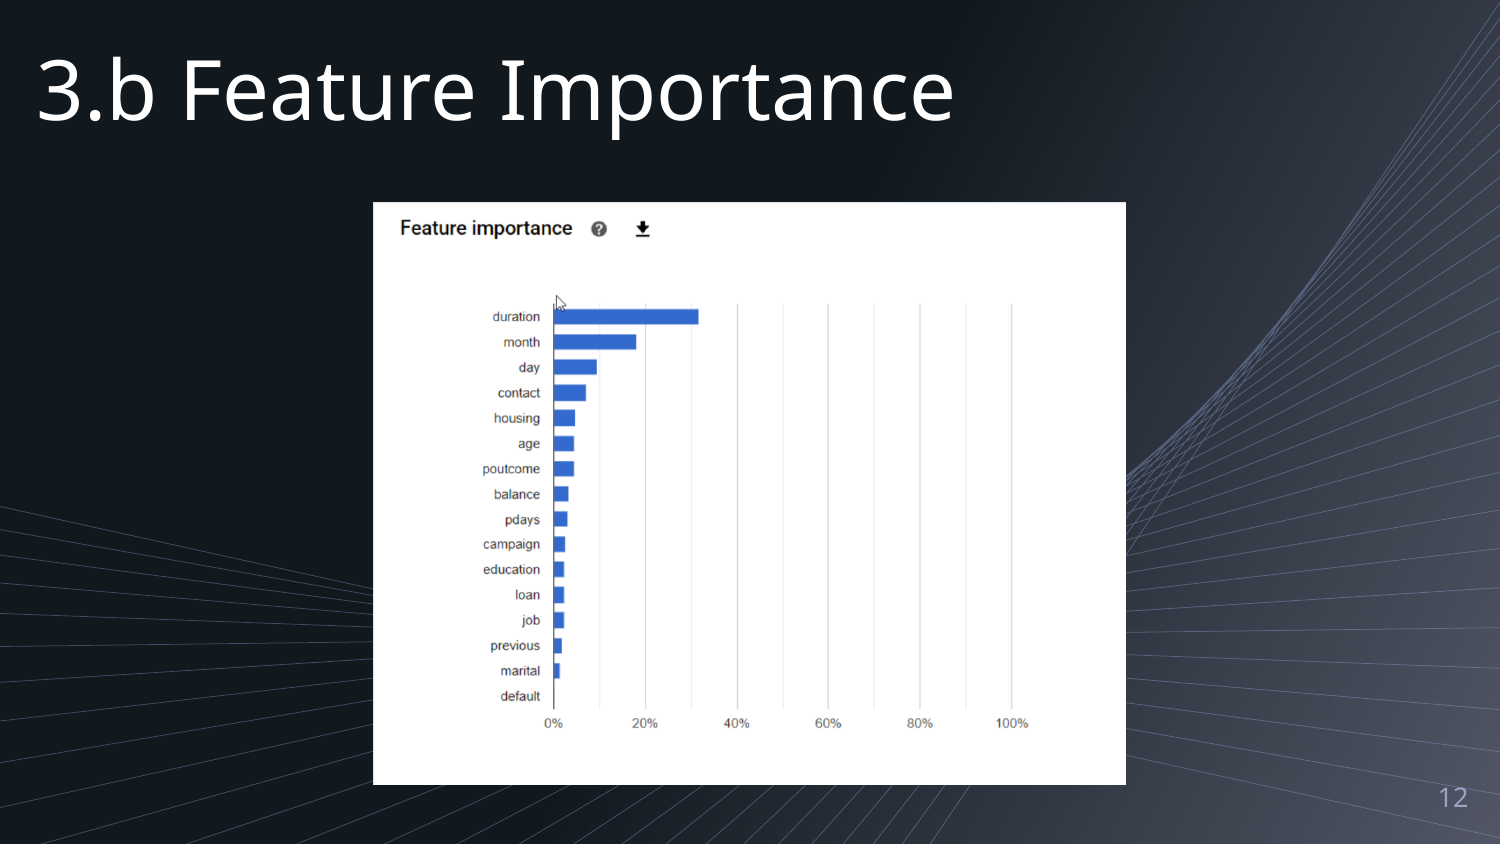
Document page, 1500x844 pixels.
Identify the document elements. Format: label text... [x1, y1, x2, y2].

picture [373, 201, 1127, 786]
text_box 3.b Feature Importance [36, 11, 1147, 139]
slide_number 12 [1378, 766, 1469, 832]
